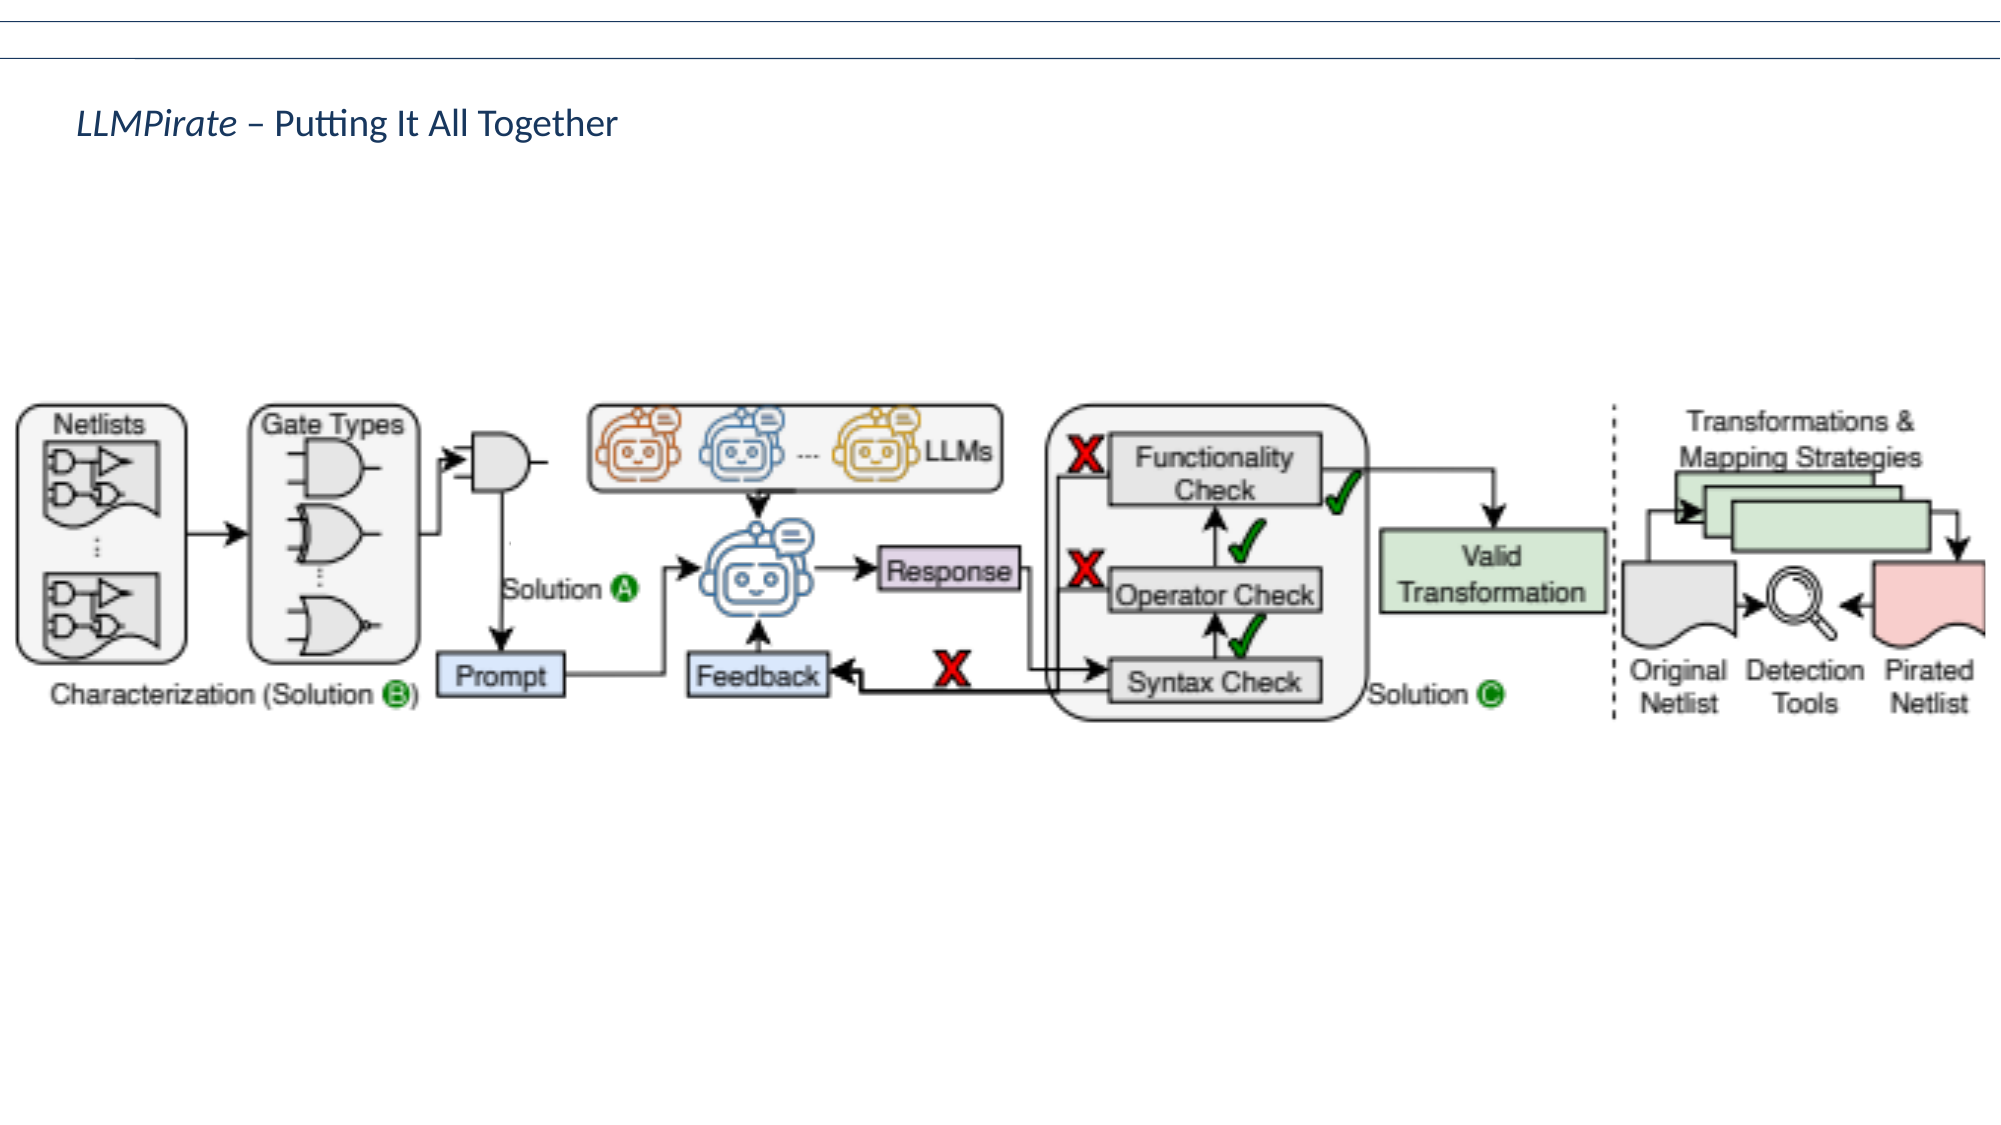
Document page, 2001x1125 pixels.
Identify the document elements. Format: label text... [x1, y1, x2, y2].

title LLMPirate – Putting It All Together [61, 90, 1939, 153]
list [14, 399, 1986, 726]
